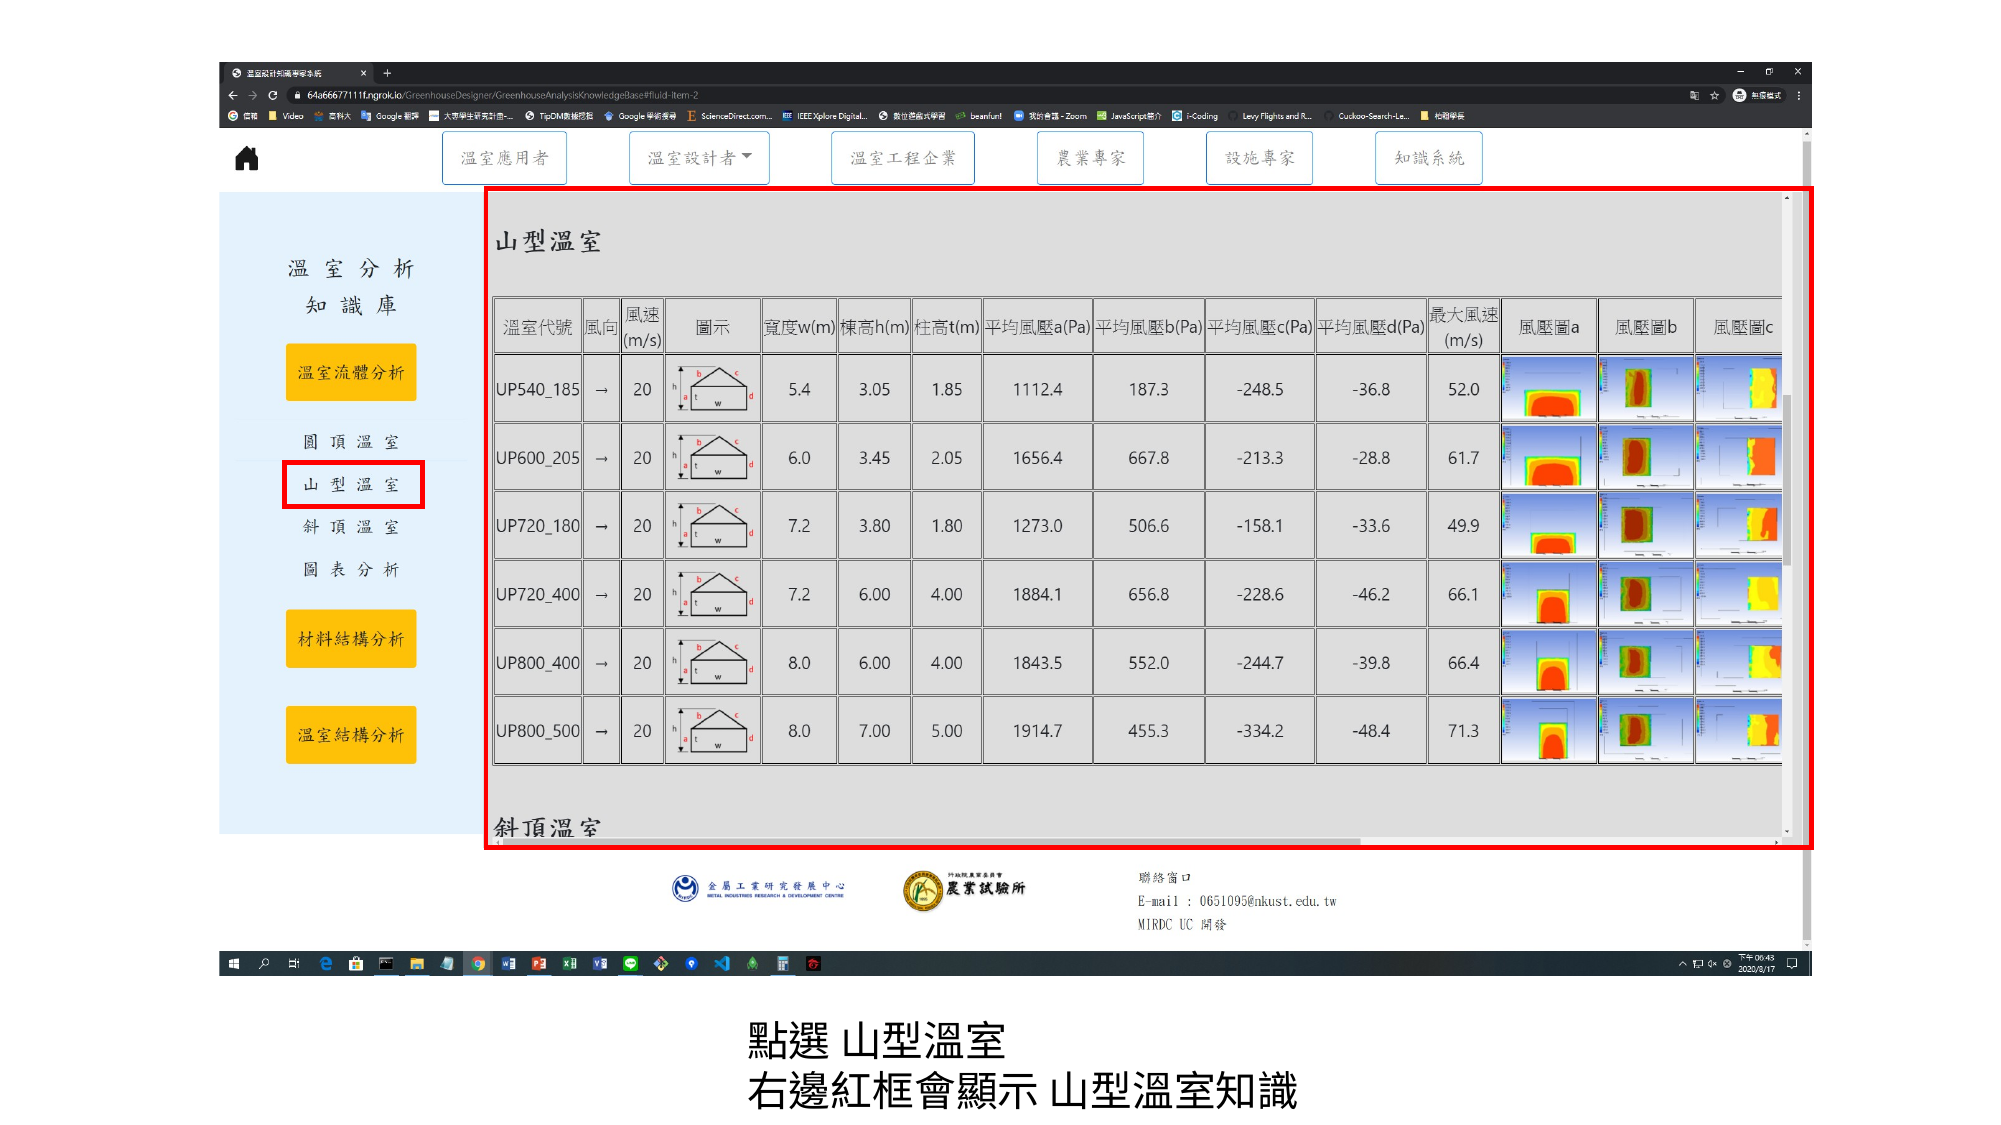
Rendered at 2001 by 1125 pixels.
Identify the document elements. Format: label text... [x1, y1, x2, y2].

text_box [485, 187, 1813, 848]
text_box [218, 62, 1813, 976]
text_box [283, 462, 423, 508]
text_box 點選 山型溫室 右邊紅框會顯示 山型溫室知識 [732, 1007, 1315, 1122]
